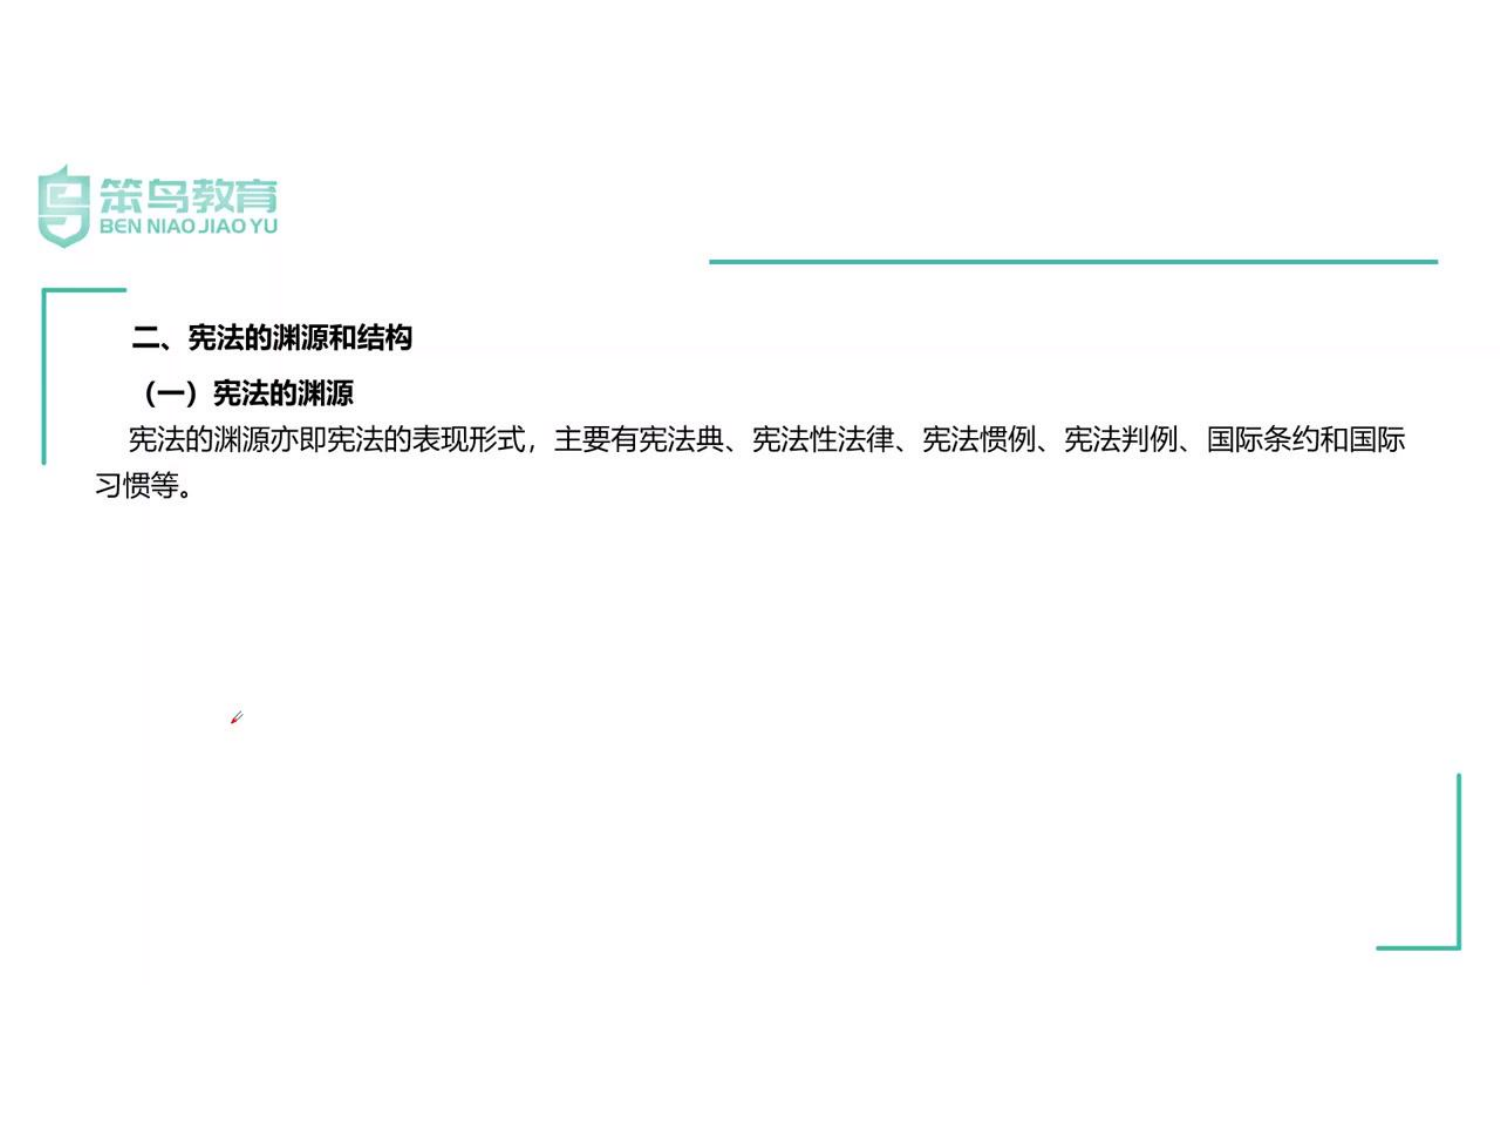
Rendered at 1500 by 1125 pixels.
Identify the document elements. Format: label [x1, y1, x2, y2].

picture [0, 140, 1500, 985]
